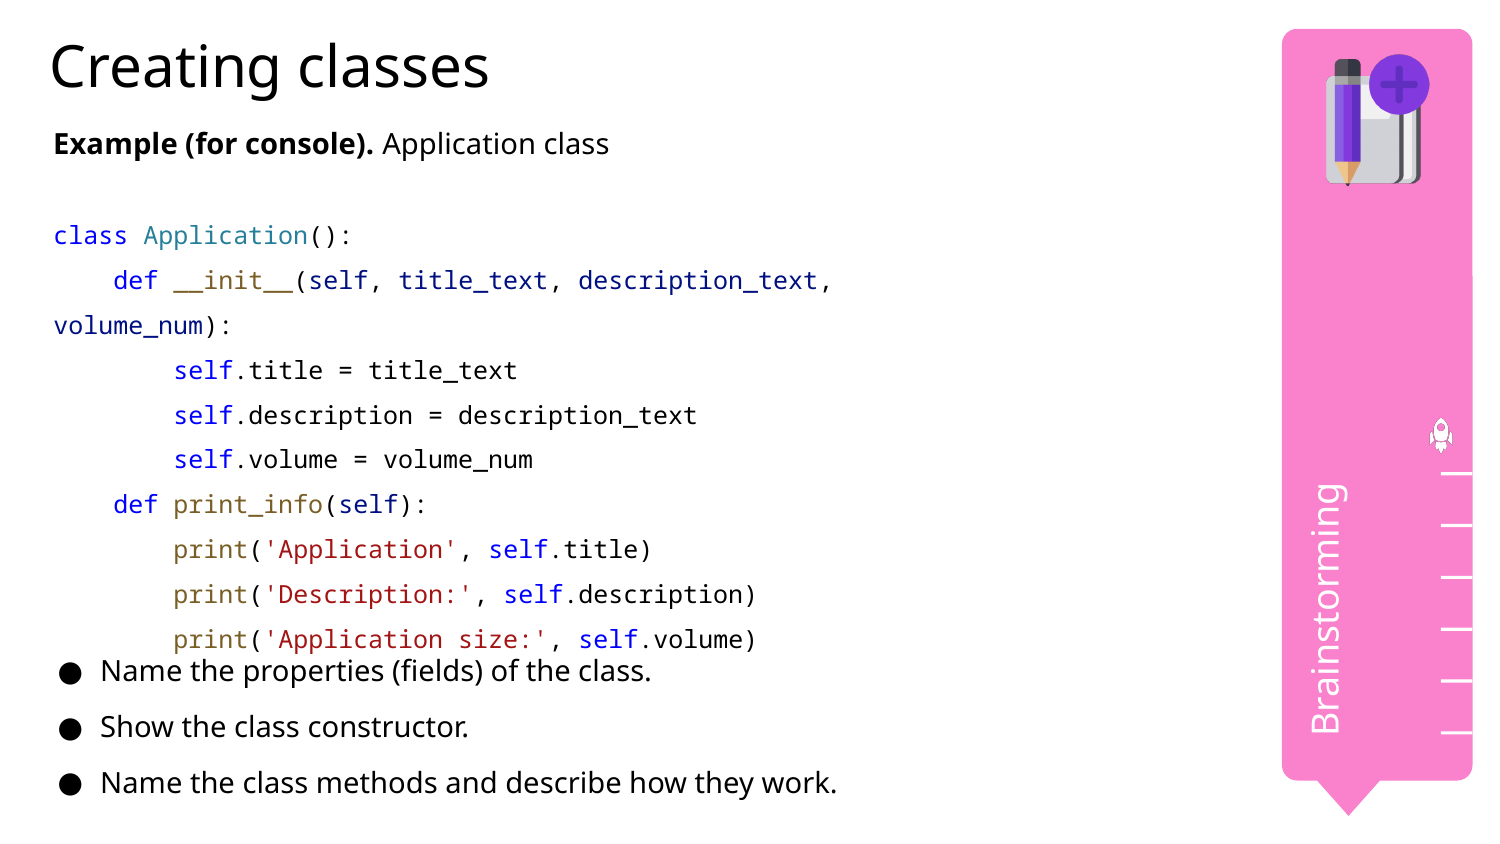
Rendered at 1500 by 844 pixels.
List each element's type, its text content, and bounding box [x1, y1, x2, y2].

text_box Creating classes [49, 28, 1237, 113]
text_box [1281, 28, 1473, 817]
text_box Example (for console). Application class [38, 110, 1226, 182]
text_box Name the properties (fields) of the class. Show the class constructor. Name the class methods and describe how they work. [38, 637, 1139, 757]
text_box class Application(): def __init__(self, title_text, description_text, volume_num): self.title = title_text self.description = description_text self.volume = volume_num def print_info(self): print('Application', self.title) print('Description:', self.description) print('Application size:', self.volume) [38, 189, 1023, 637]
picture [1423, 412, 1459, 459]
picture [1290, 38, 1464, 202]
